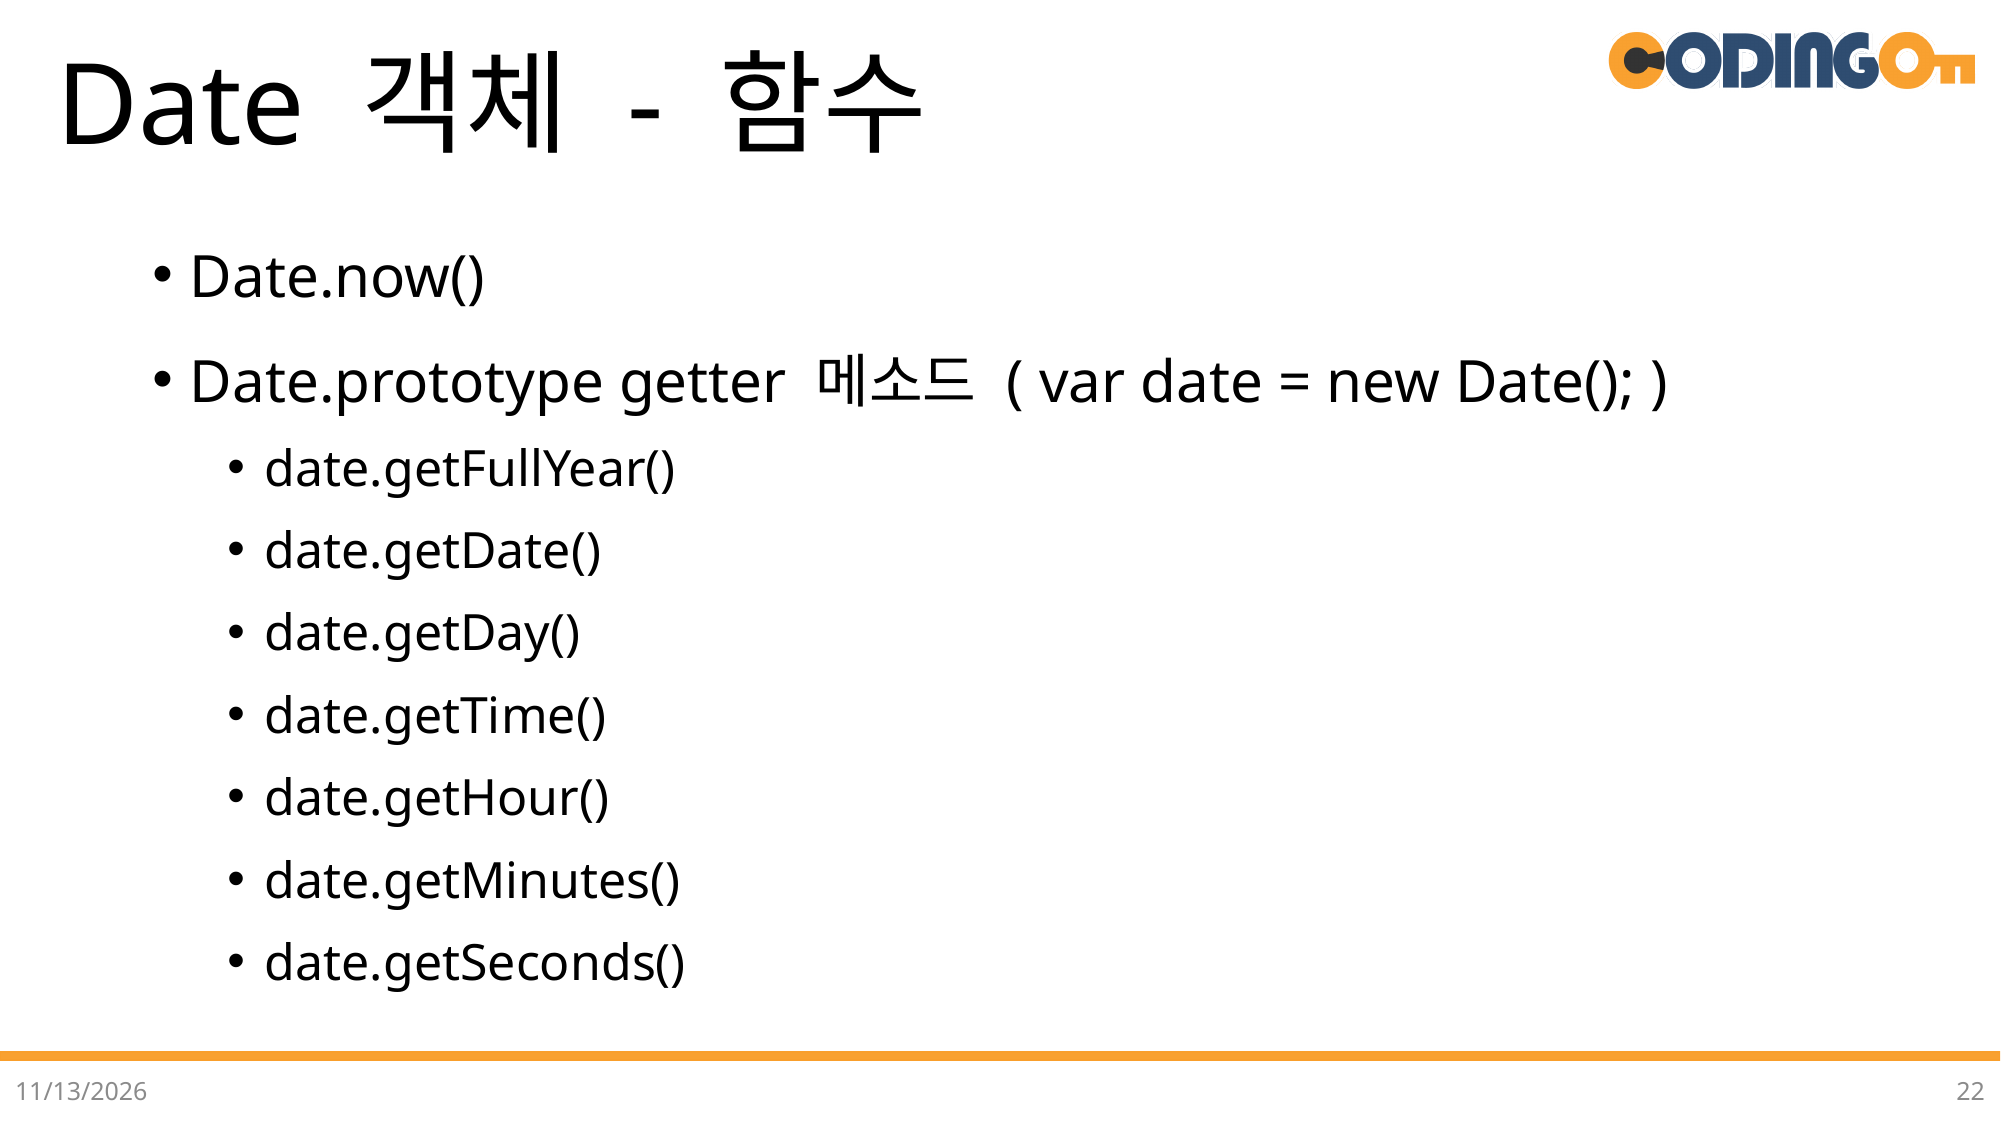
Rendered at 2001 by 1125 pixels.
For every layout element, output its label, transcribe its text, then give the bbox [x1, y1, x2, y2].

list Date.now() Date.prototype getter 메소드 ( var date = new Date(); ) date.getFullYear() date.getDate() date.getDay() date.getTime() date.getHour() date.getMinutes() date.getSeconds() [137, 217, 1863, 1036]
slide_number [0, 1062, 450, 1123]
slide_number 22 [1550, 1062, 2000, 1123]
title Date 객체 - 함수 [41, 0, 1767, 218]
picture [1767, 22, 1981, 99]
